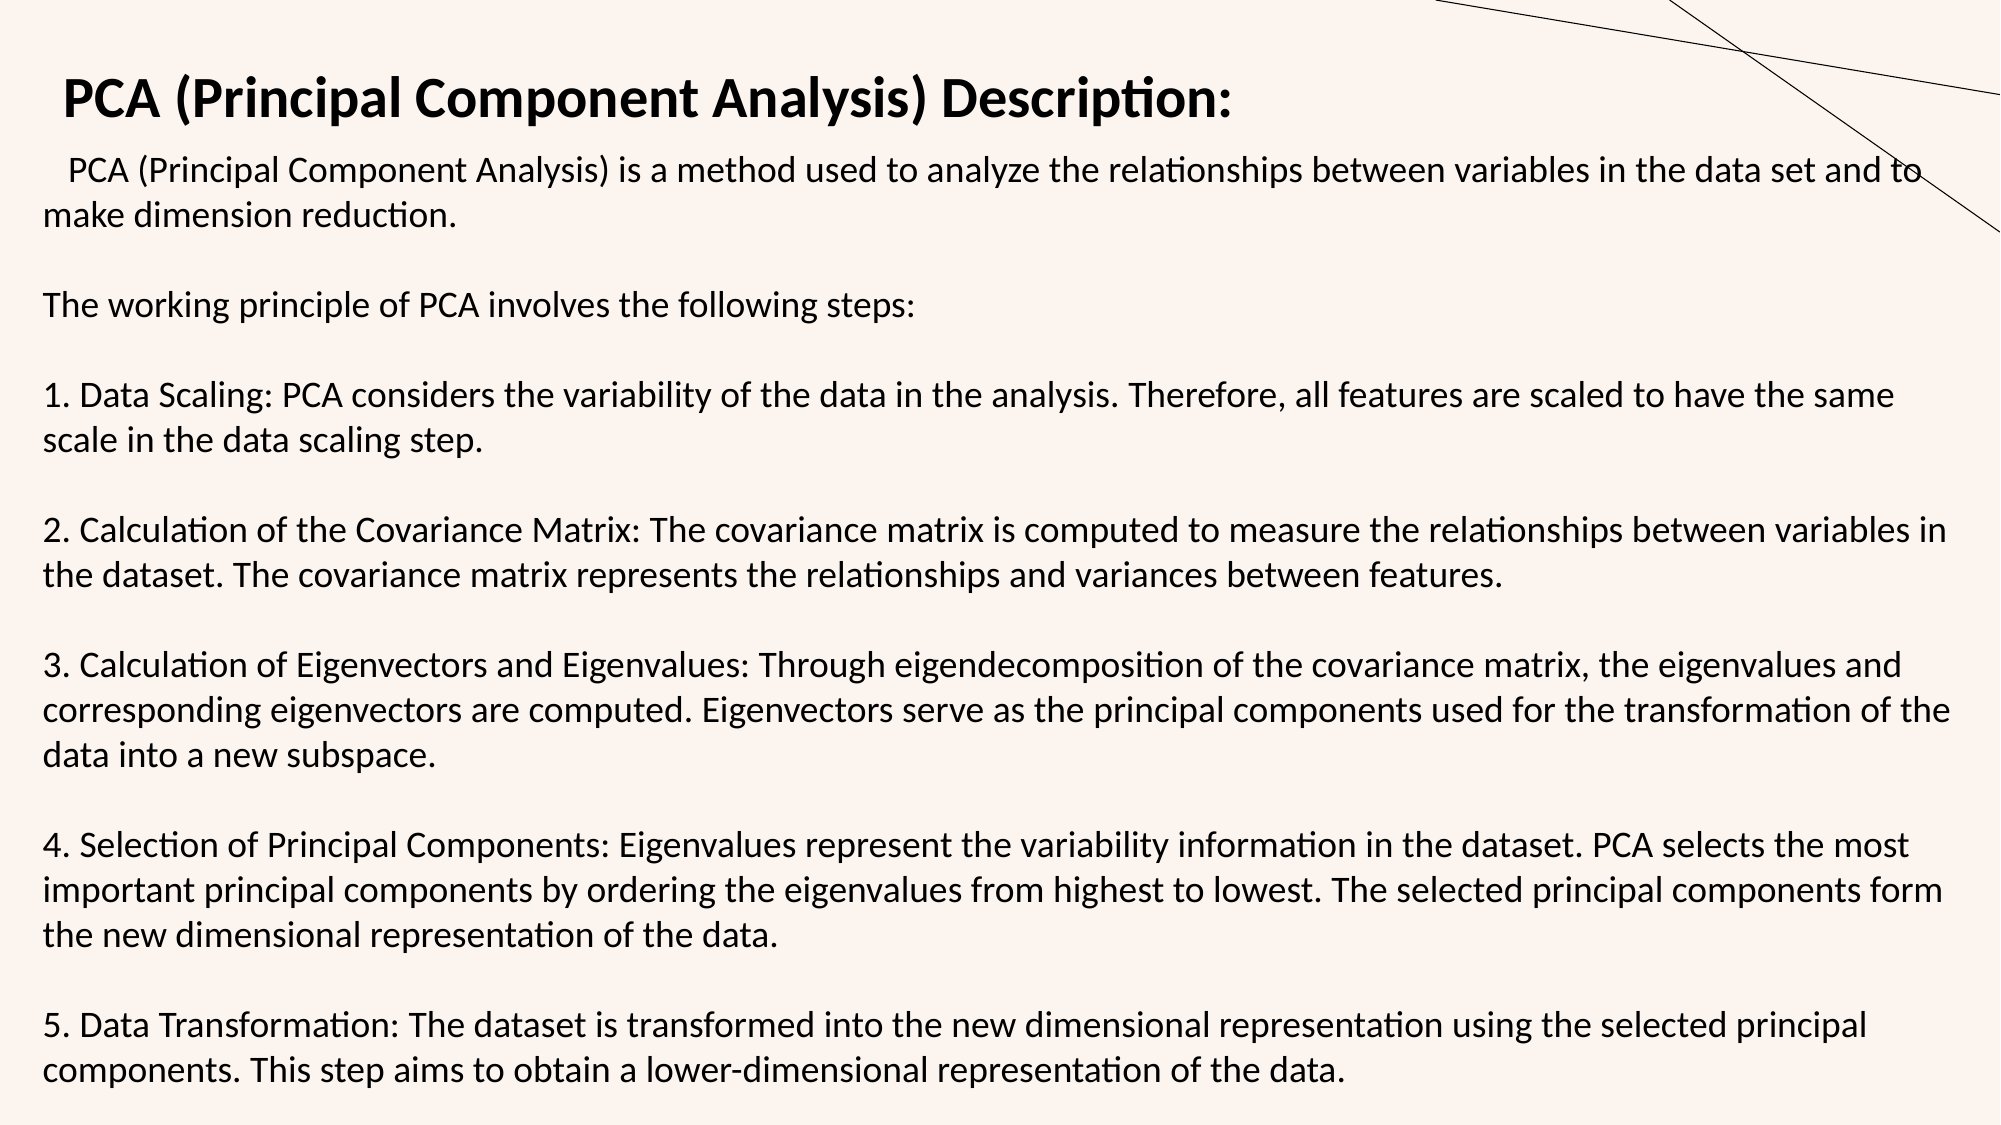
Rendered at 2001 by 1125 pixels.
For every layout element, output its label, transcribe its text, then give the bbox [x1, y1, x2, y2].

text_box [1669, 95, 2000, 233]
text_box PCA (Principal Component Analysis) is a method used to analyze the relationships between variables in the data set and to make dimension reduction. The working principle of PCA involves the following steps: Data Scaling: PCA considers the variability of the data in the analysis. Therefore, all features are scaled to have the same scale in the data scaling step. Calculation of the Covariance Matrix: The covariance matrix is computed to measure the relationships between variables in the dataset. The covariance matrix represents the relationships and variances between features. Calculation of Eigenvectors and Eigenvalues: Through eigendecomposition of the covariance matrix, the eigenvalues and corresponding eigenvectors are computed. Eigenvectors serve as the principal components used for the transformation of the data into a new subspace. Selection of Principal Components: Eigenvalues represent the variability information in the dataset. PCA selects the most important principal components by ordering the eigenvalues from highest to lowest. The selected principal components form the new dimensional representation of the data. Data Transformation: The dataset is transformed into the new dimensional representation using the selected principal components. This step aims to obtain a lower-dimensional representation of the data. [27, 137, 1973, 1125]
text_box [1435, 0, 2000, 95]
text_box PCA (Principal Component Analysis) Description: [49, 51, 1555, 137]
